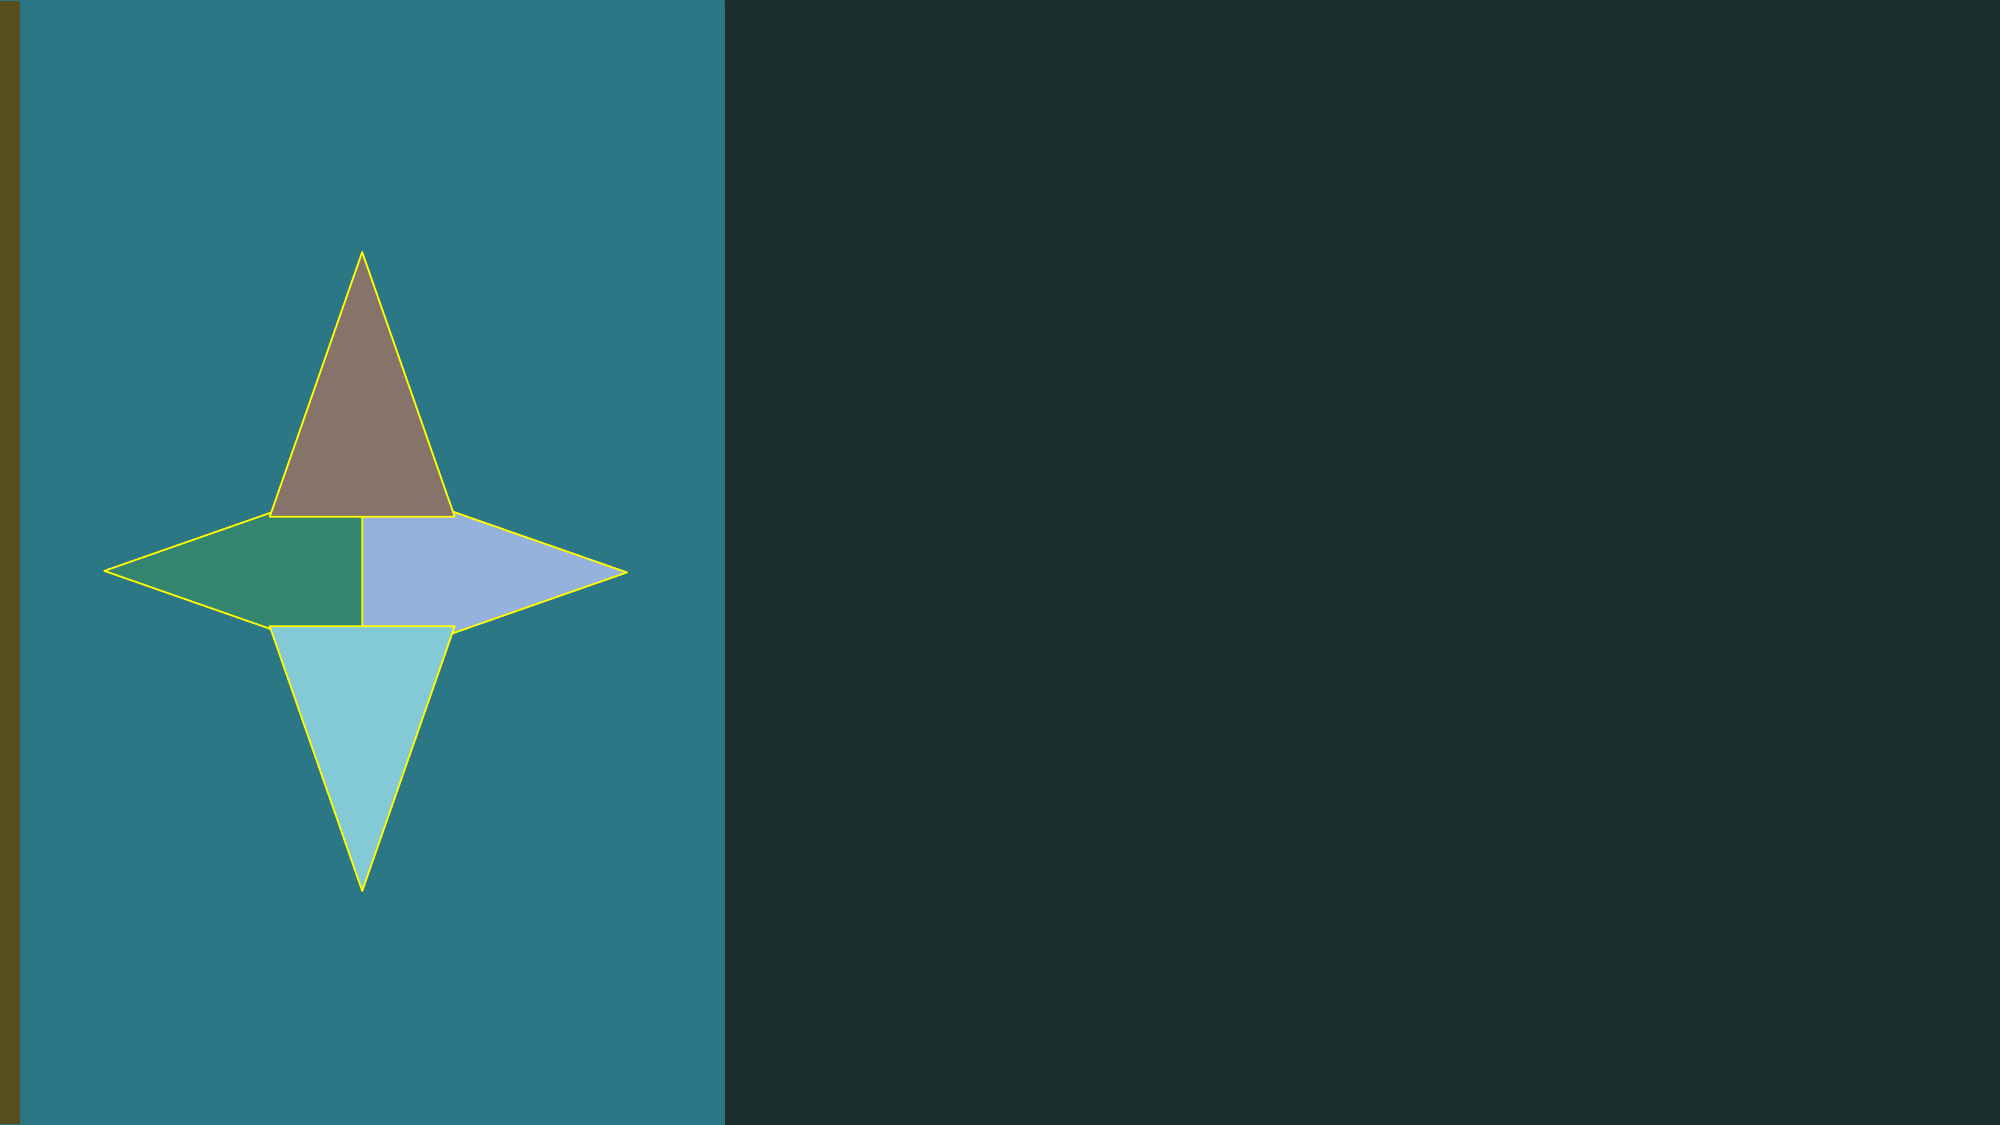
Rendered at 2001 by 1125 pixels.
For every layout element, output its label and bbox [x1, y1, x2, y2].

text_box [361, 511, 628, 635]
text_box [268, 625, 456, 892]
text_box [268, 251, 456, 518]
text_box [0, 0, 22, 1125]
text_box [103, 512, 361, 630]
text_box [22, 0, 725, 1125]
